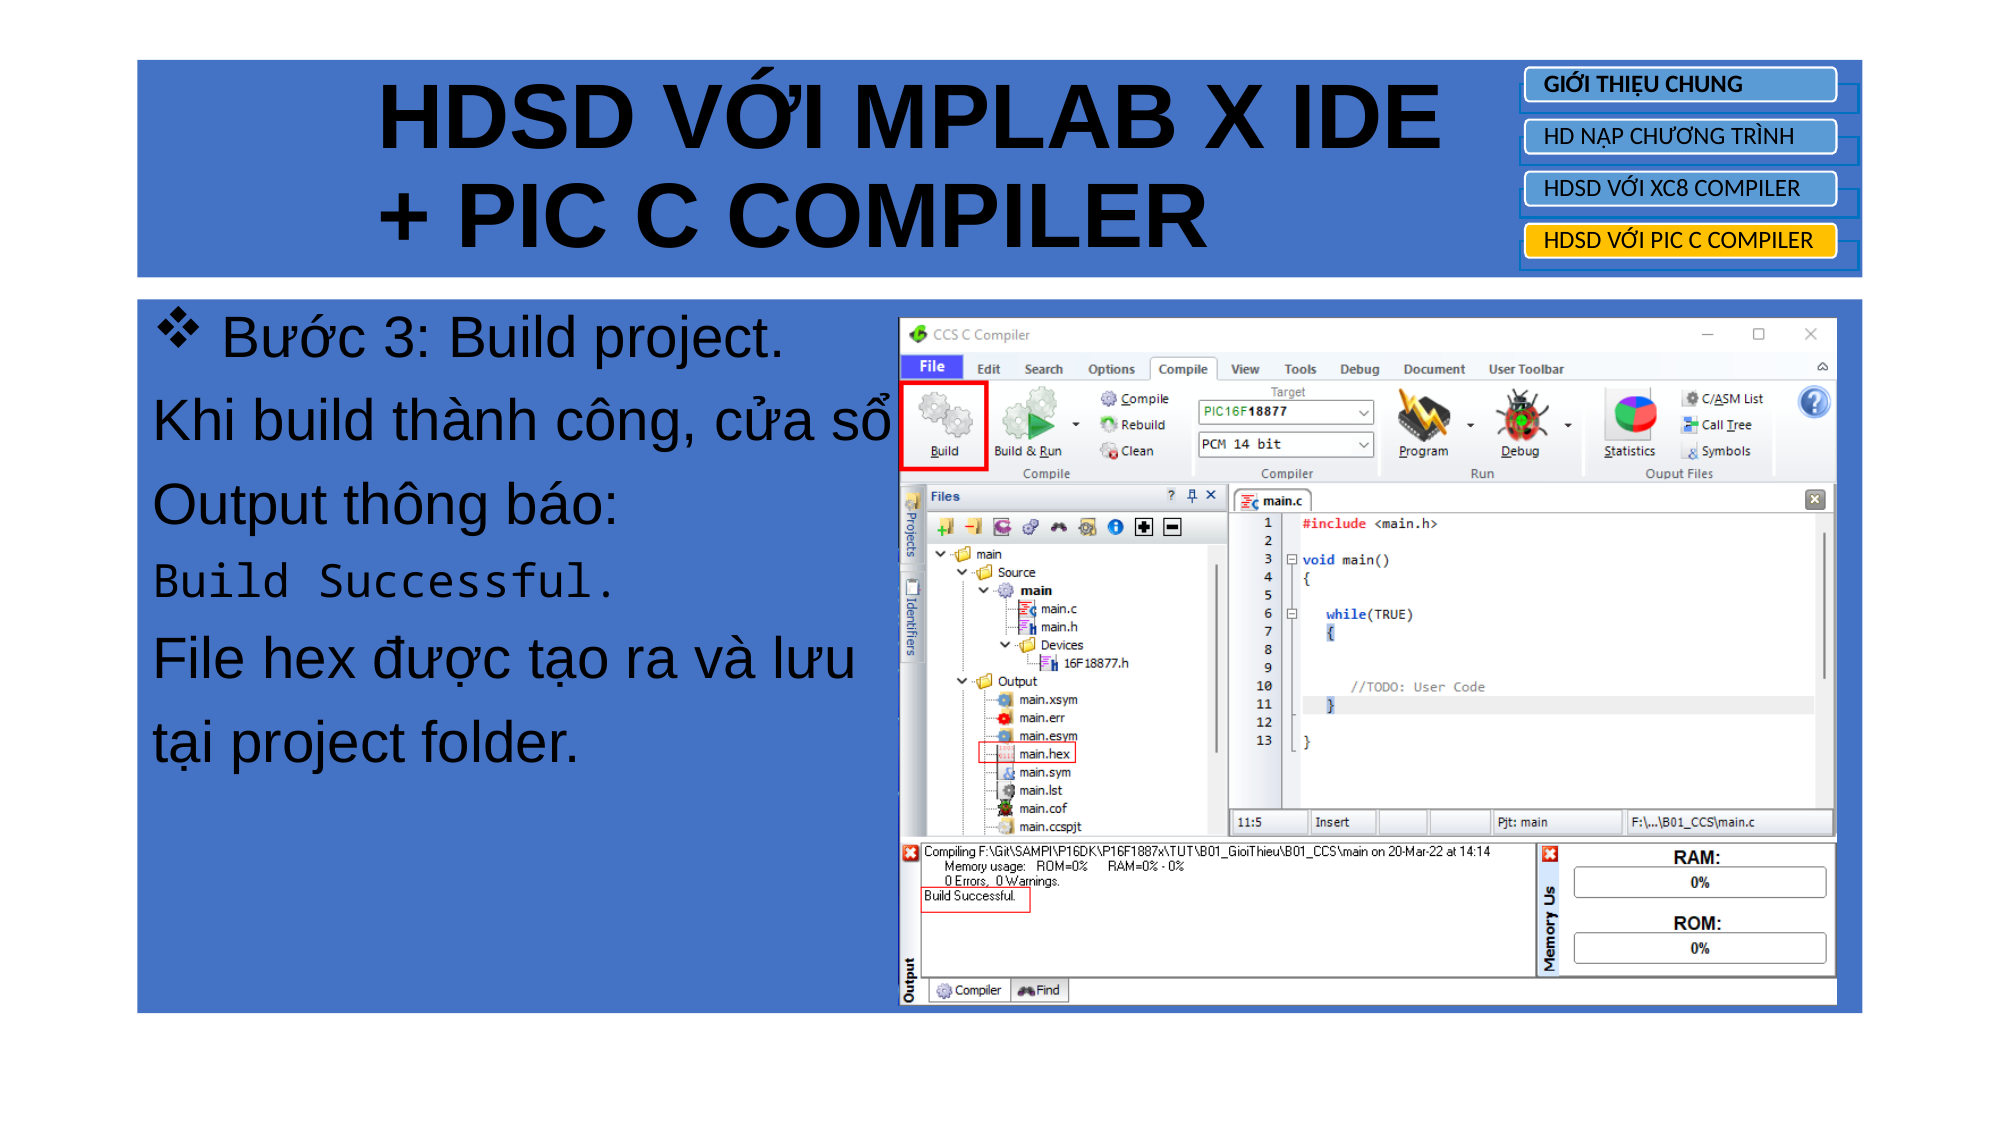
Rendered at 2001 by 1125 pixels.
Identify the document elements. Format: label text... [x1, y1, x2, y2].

list Bước 3: Build project. Khi build thành công, cửa sổ Output thông báo: Build Successful. File hex được tạo ra và lưu tại project folder. [137, 299, 1863, 1014]
title HDSD VỚI MPLAB X IDE + PIC C COMPILER [137, 59, 1863, 278]
picture [897, 317, 1837, 1006]
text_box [1519, 67, 1859, 270]
